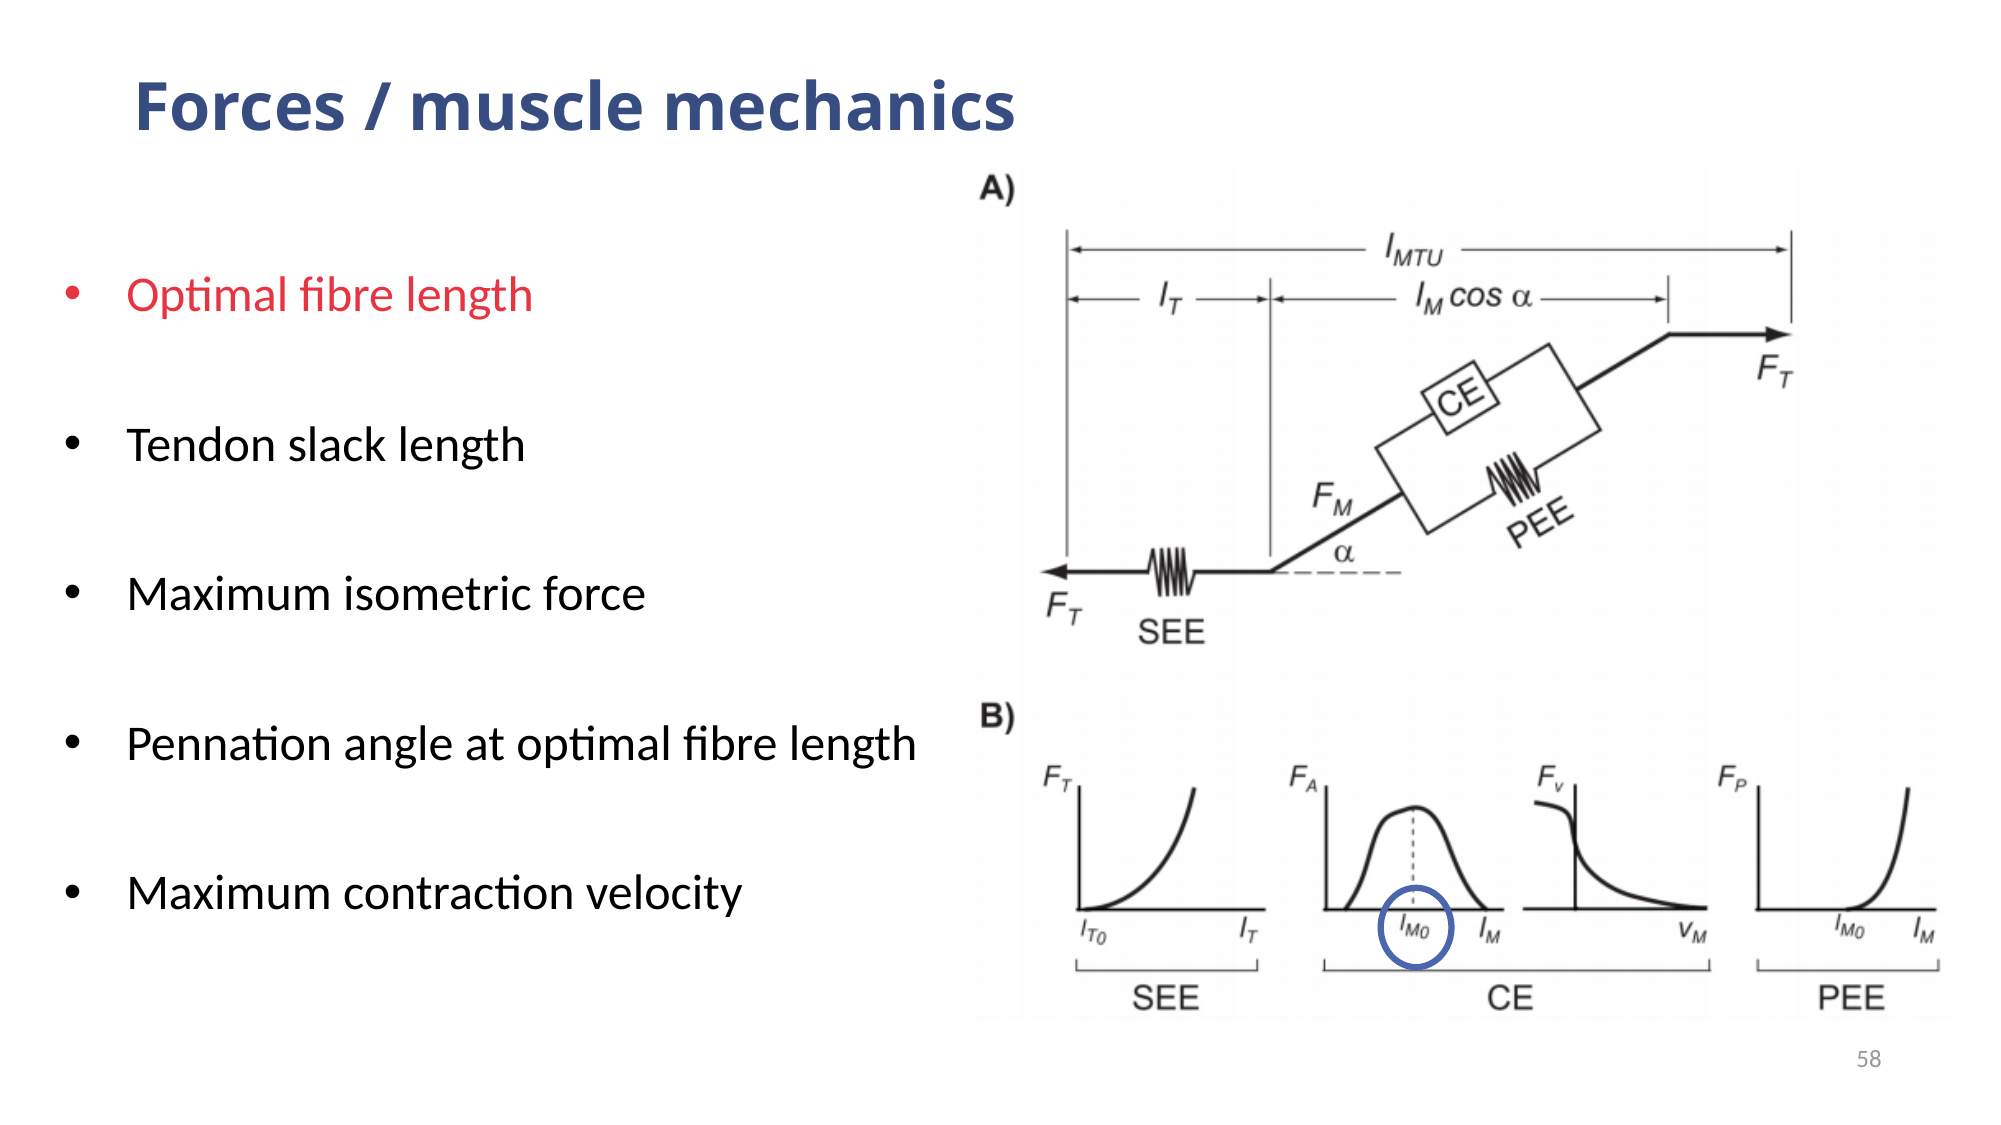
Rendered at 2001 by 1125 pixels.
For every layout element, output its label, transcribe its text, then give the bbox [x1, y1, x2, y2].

title Forces / muscle mechanics [118, 56, 1447, 222]
picture [959, 159, 1967, 1027]
slide_number 58 [1375, 1042, 1882, 1103]
list Optimal fibre length Tendon slack length Maximum isometric force Pennation angle at optimal fibre length Maximum contraction velocity [48, 260, 959, 965]
